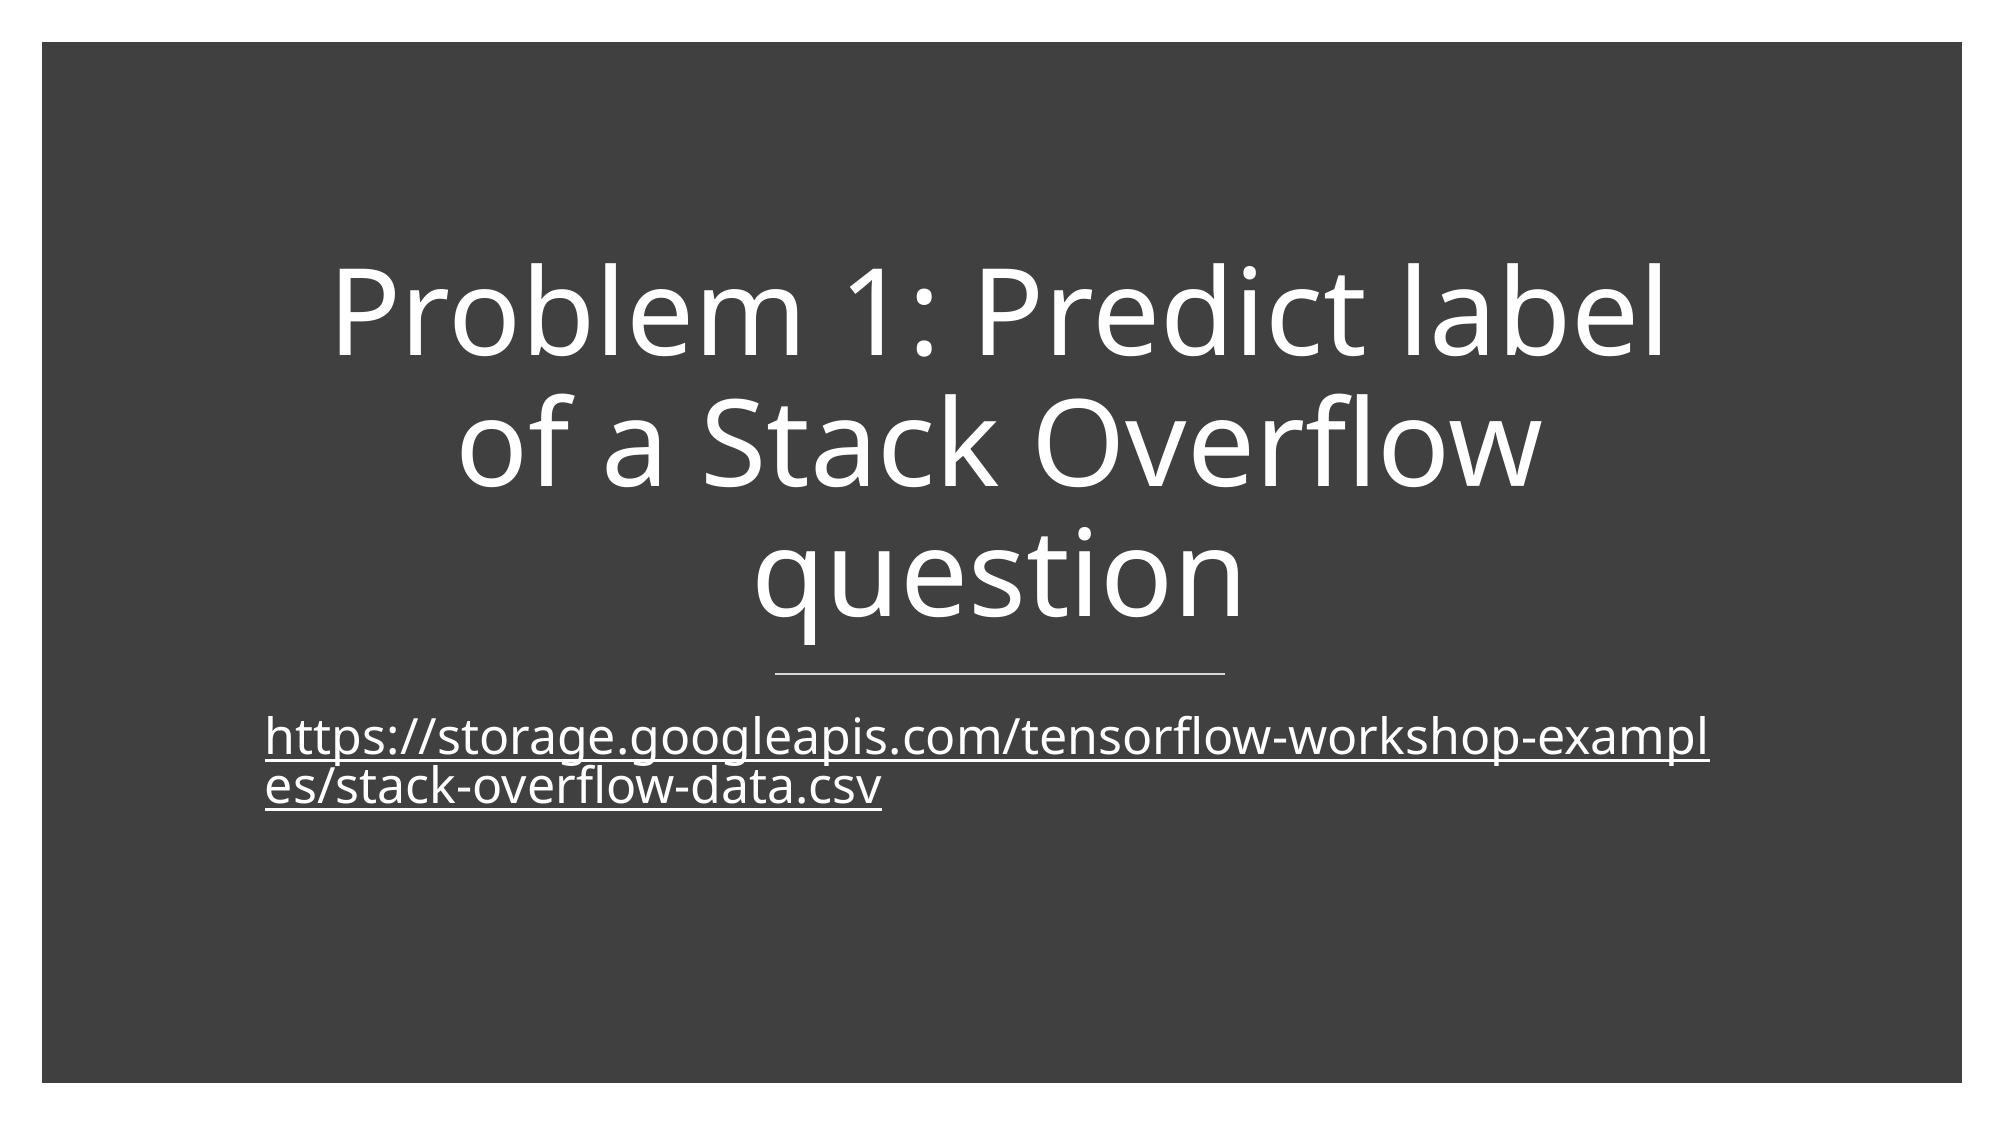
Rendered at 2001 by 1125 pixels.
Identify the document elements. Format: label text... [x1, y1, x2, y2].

text_box [52, 52, 1952, 1073]
list https://storage.googleapis.com/tensorflow-workshop-examples/stack-overflow-data.csv [249, 698, 1750, 961]
text_box [0, 0, 2000, 1125]
title Problem 1: Predict label of a Stack Overflow question [249, 184, 1750, 650]
